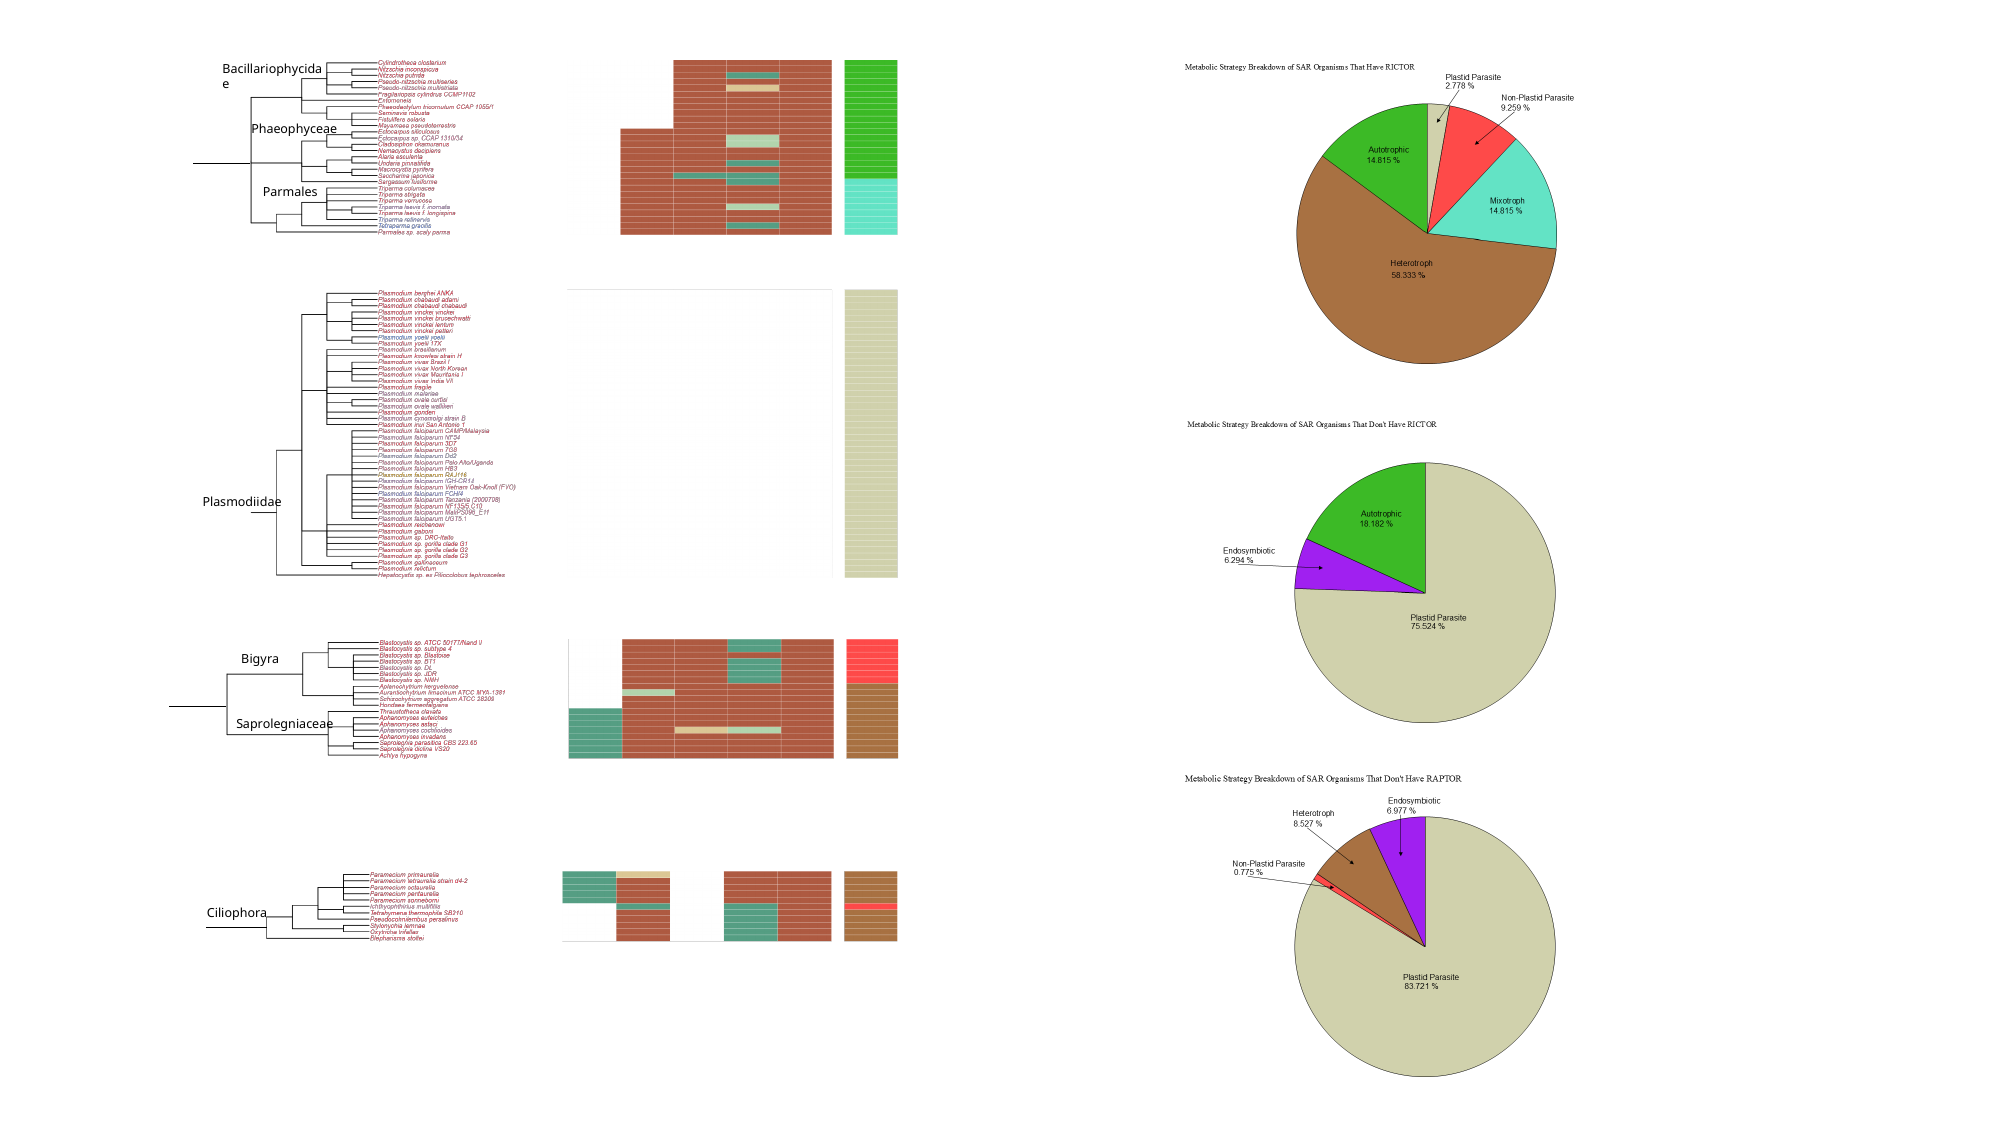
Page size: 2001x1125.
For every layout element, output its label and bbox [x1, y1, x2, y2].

text_box [66, 288, 898, 581]
text_box [53, 870, 898, 945]
text_box [66, 639, 899, 761]
text_box [66, 53, 898, 241]
picture [1183, 59, 1666, 1125]
